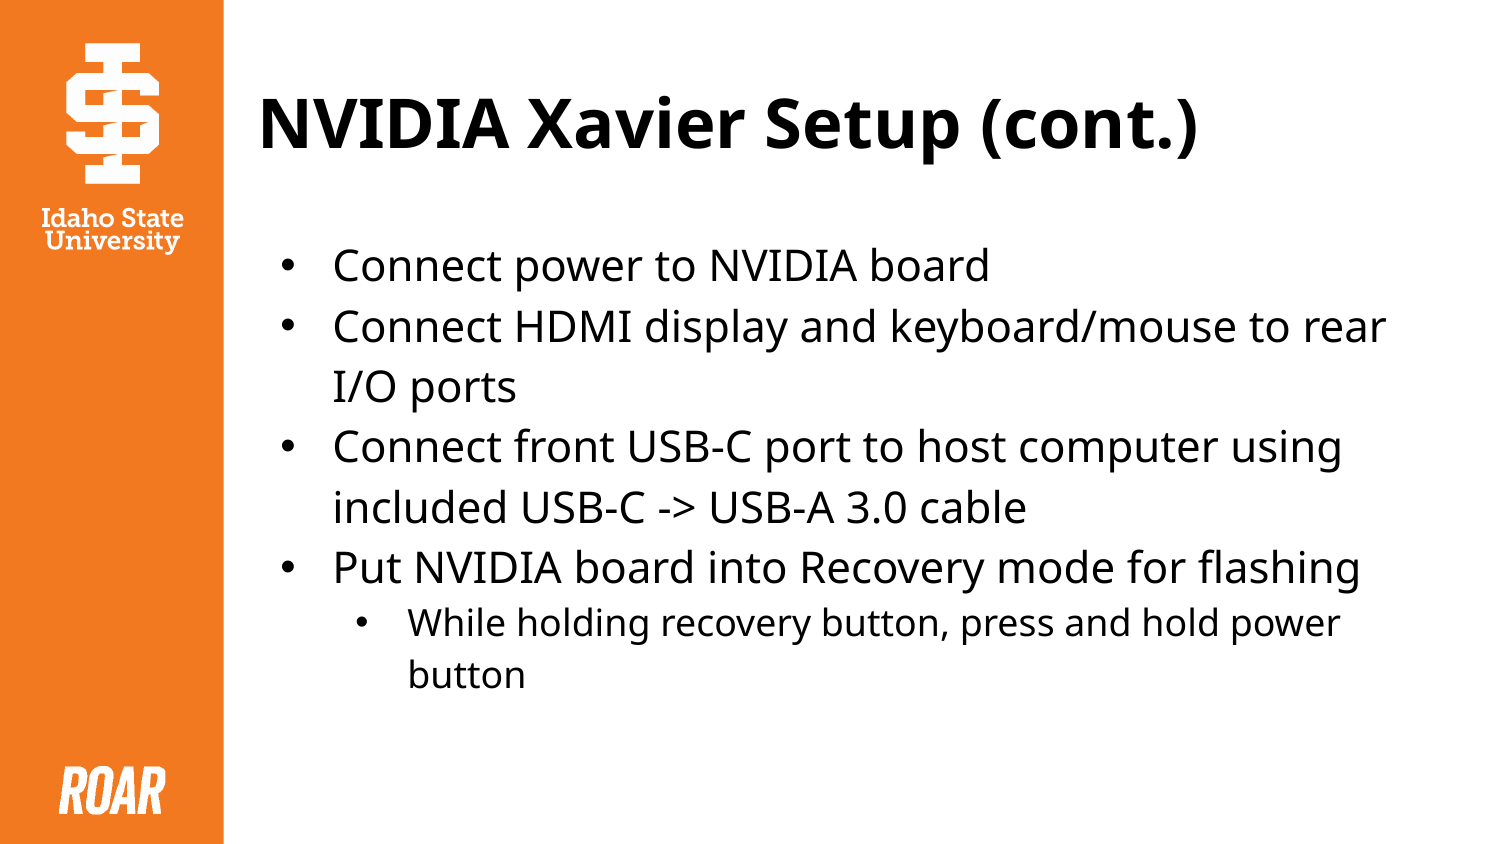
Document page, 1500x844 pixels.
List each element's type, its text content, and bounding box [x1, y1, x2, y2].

picture [31, 27, 194, 271]
picture [53, 763, 171, 817]
list Connect power to NVIDIA board Connect HDMI display and keyboard/mouse to rear I/O ports Connect front USB-C port to host computer using included USB-C -> USB-A 3.0 cable Put NVIDIA board into Recovery mode for flashing While holding recovery button, press and hold power button [246, 224, 1435, 817]
title NVIDIA Xavier Setup (cont.) [246, 44, 1435, 208]
